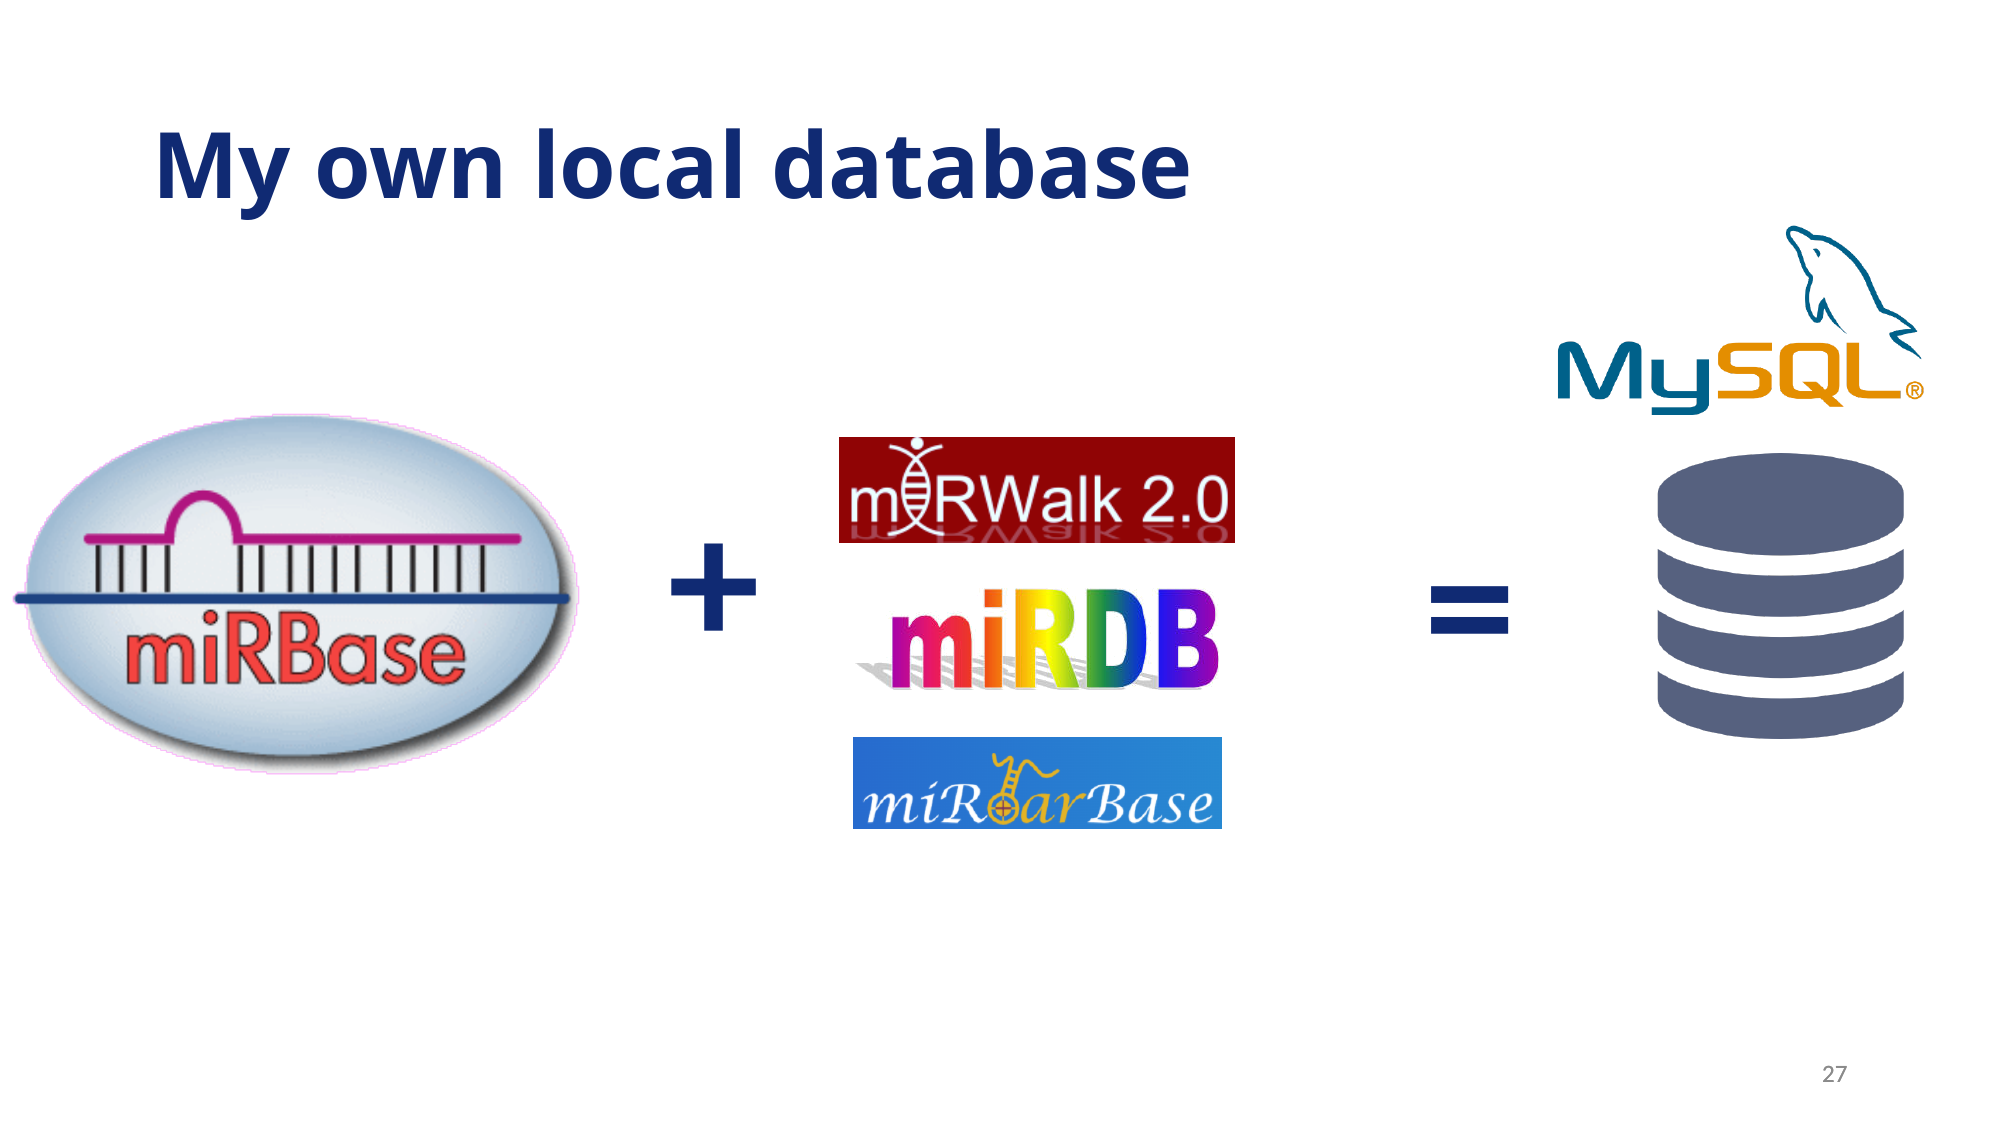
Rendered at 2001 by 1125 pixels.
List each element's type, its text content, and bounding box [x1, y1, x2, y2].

text_box My own local database [137, 59, 1863, 278]
text_box + [653, 454, 775, 690]
picture [852, 736, 1222, 829]
picture [855, 587, 1219, 690]
picture [0, 362, 589, 831]
picture [839, 437, 1235, 543]
picture [1637, 452, 1924, 740]
text_box 26 [1412, 1042, 1863, 1103]
text_box = [1409, 477, 1531, 713]
picture [1557, 224, 1924, 415]
